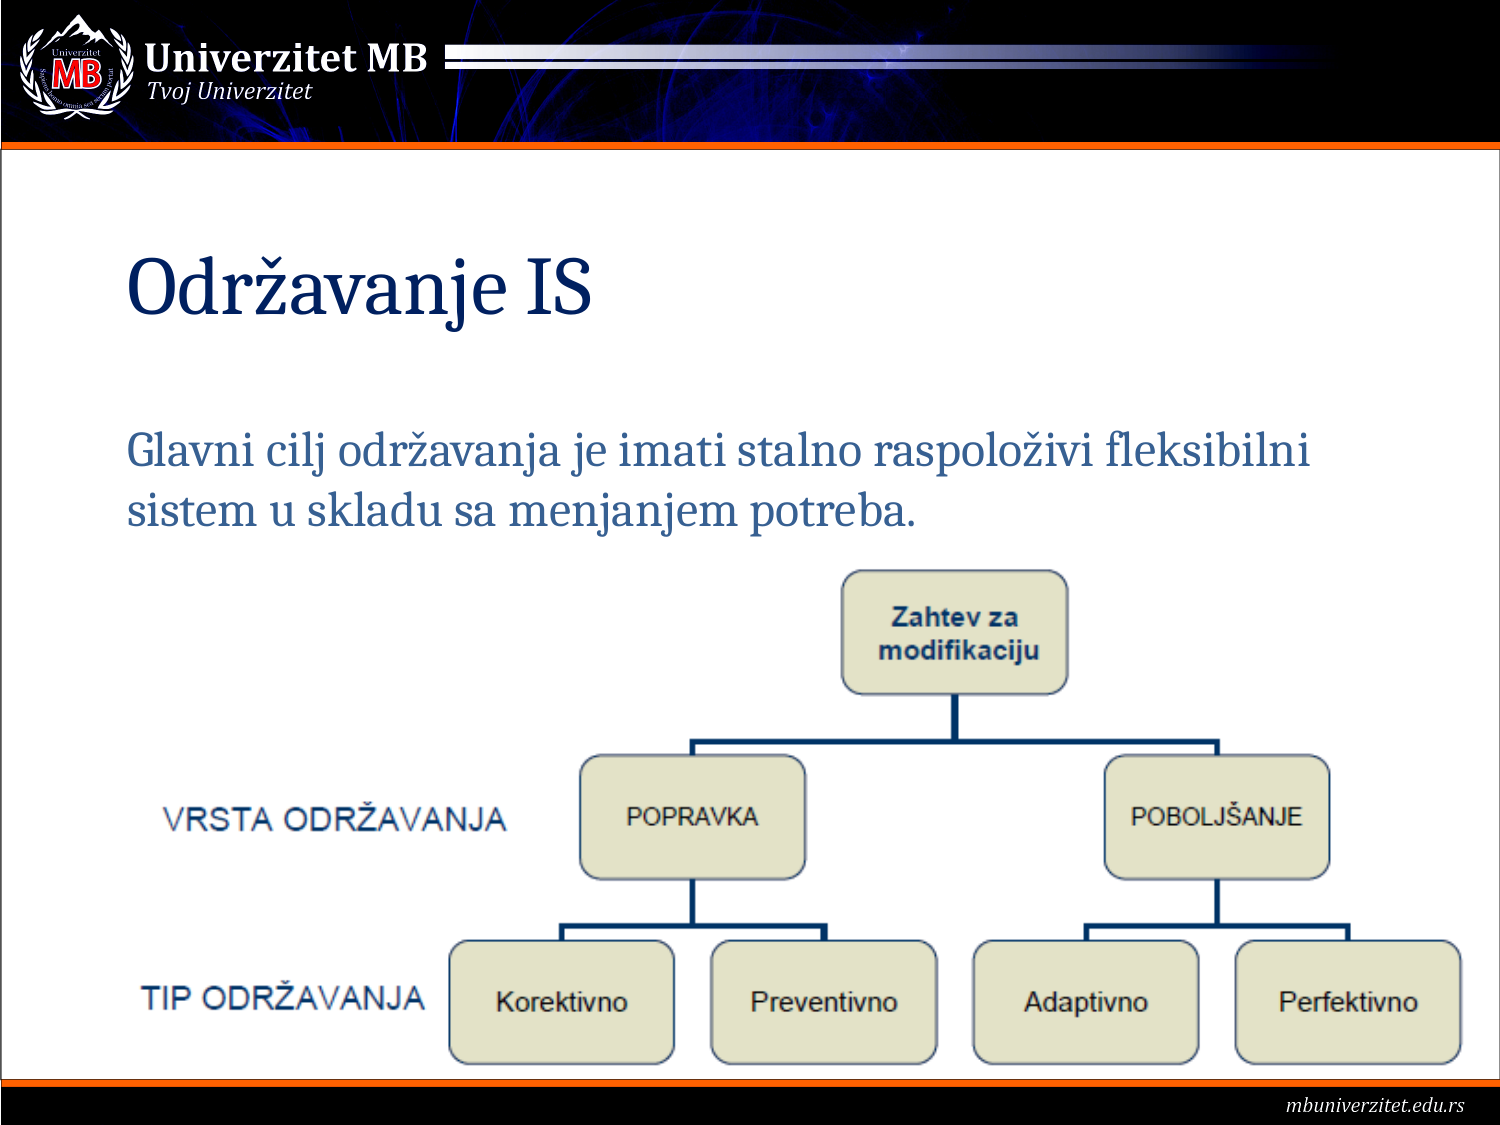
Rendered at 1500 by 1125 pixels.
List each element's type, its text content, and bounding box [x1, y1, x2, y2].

title Održavanje IS [112, 160, 1388, 402]
subtitle Glavni cilj održavanja je imati stalno raspoloživi fleksibilni sistem u skladu sa menjanjem potreba. [112, 408, 1436, 560]
picture [0, 0, 1500, 1125]
